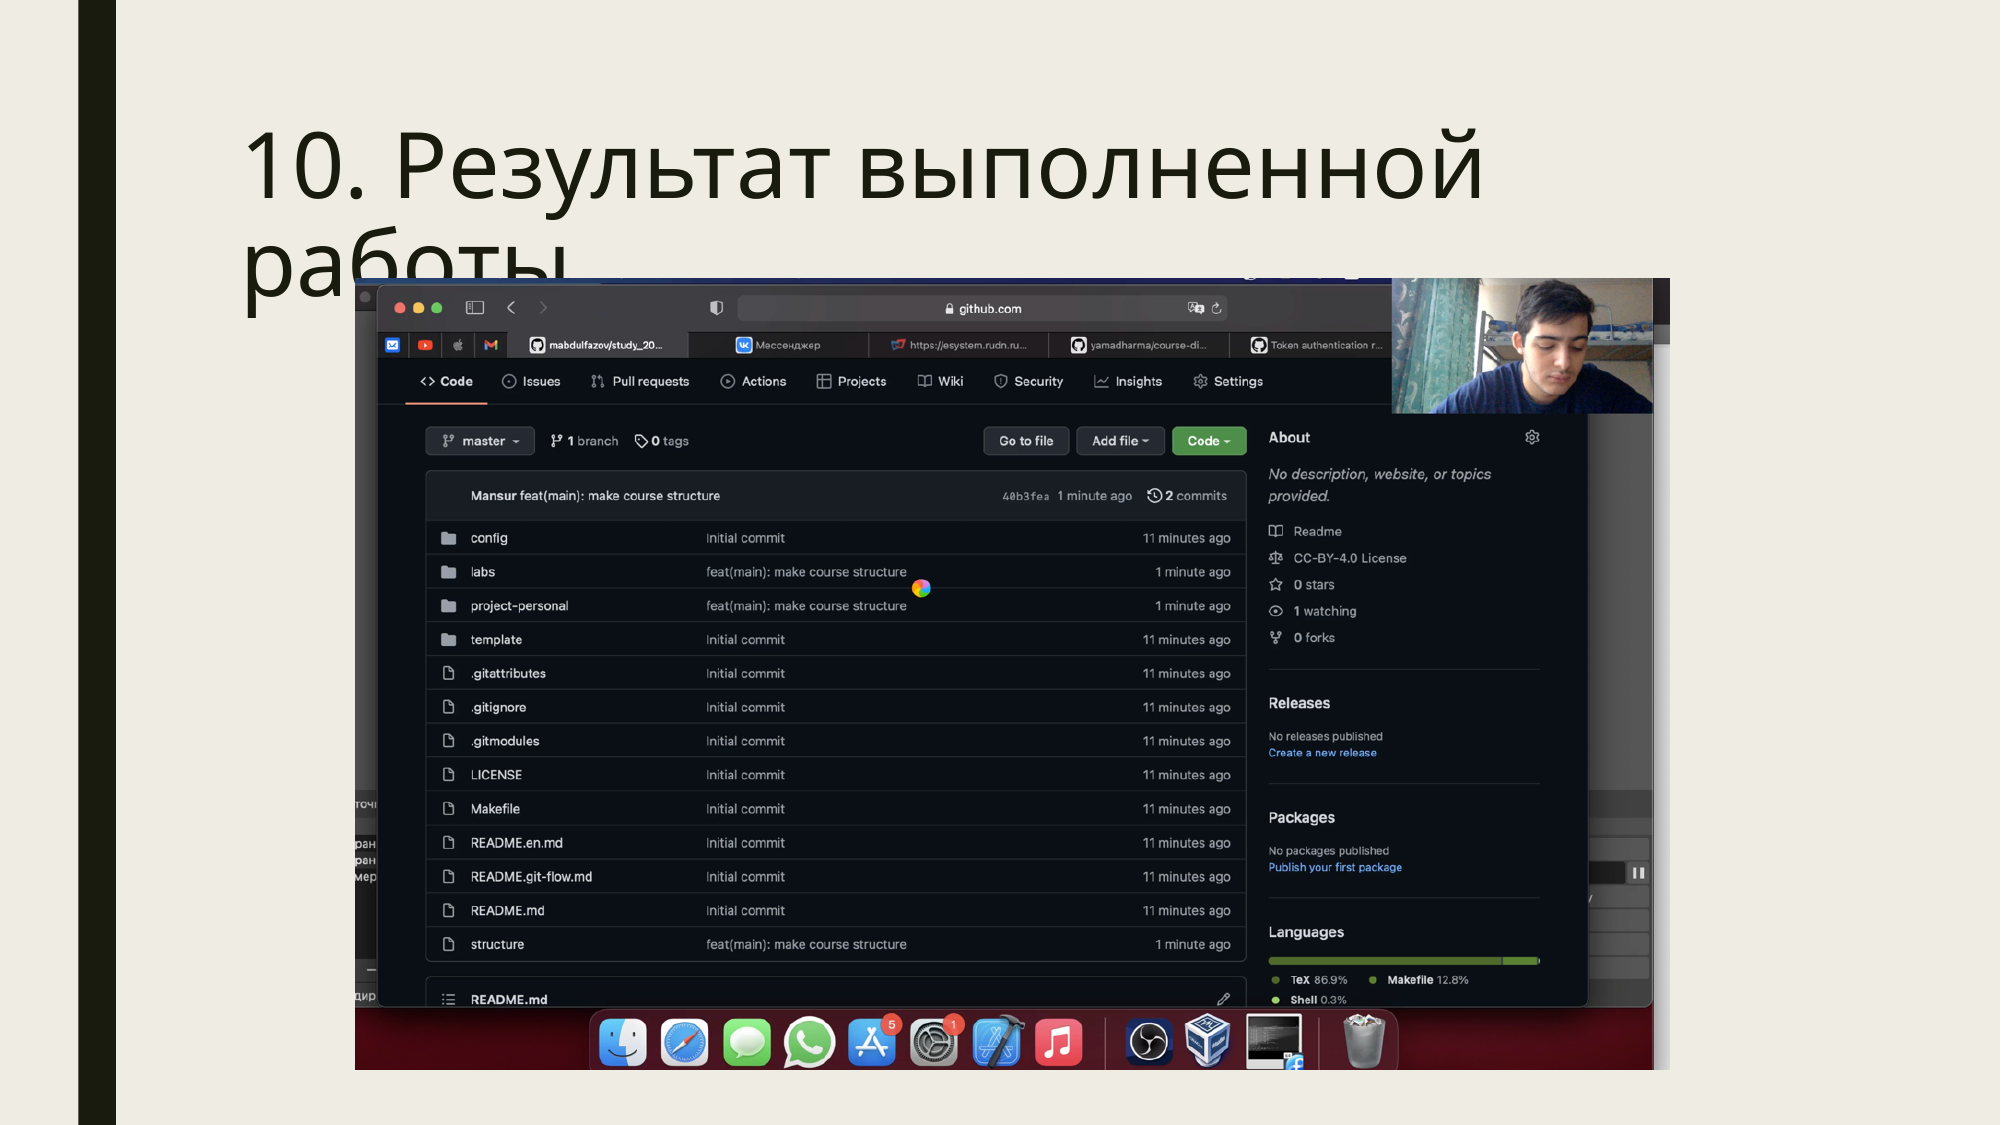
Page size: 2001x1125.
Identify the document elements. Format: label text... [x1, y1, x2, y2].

title 10. Результат выполненной работы [225, 112, 1800, 357]
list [355, 278, 1670, 1070]
